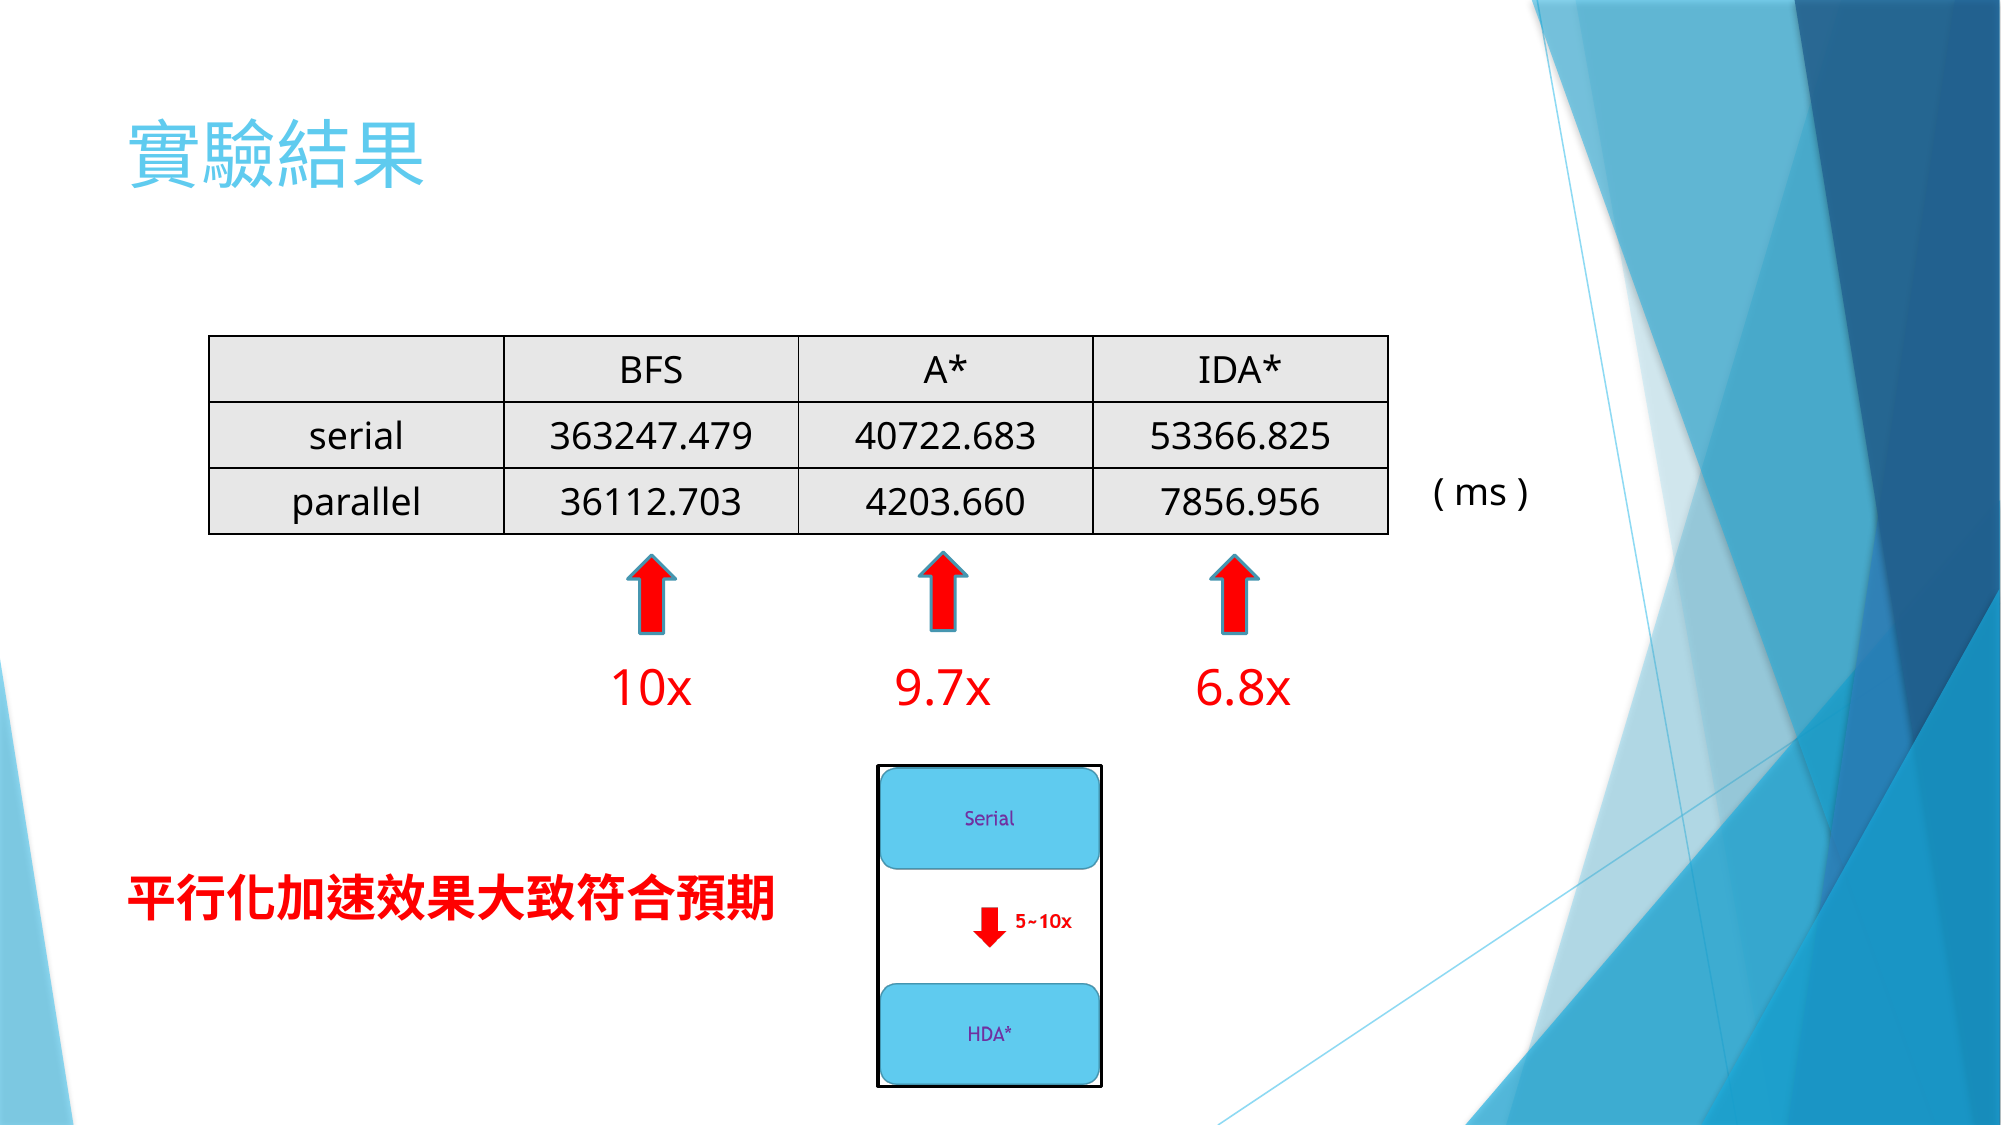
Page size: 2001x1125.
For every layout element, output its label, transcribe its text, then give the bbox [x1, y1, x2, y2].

table_cell 53366.825 [1094, 403, 1387, 467]
text_box [1209, 553, 1261, 636]
text_box [917, 550, 969, 633]
text_box [626, 553, 678, 636]
table_cell 363247.479 [505, 403, 798, 467]
text_box ( ms ) [1418, 460, 1544, 521]
table_header A* [799, 337, 1092, 401]
table_cell serial [210, 403, 503, 467]
table_cell 36112.703 [505, 469, 798, 533]
table_header IDA* [1094, 337, 1387, 401]
text_box 6.8x [1180, 648, 1308, 724]
table_cell 7856.956 [1094, 469, 1387, 533]
table_cell parallel [210, 469, 503, 533]
text_box 9.7x [879, 648, 1007, 723]
title 實驗結果 [111, 99, 1522, 317]
table_cell 4203.660 [799, 469, 1092, 533]
table_header [210, 337, 503, 401]
text_box 10x [595, 648, 709, 723]
picture [879, 766, 1101, 1086]
table_cell 40722.683 [799, 403, 1092, 467]
text_box 平行化加速效果大致符合預期 [111, 858, 792, 934]
table_header BFS [505, 337, 798, 401]
